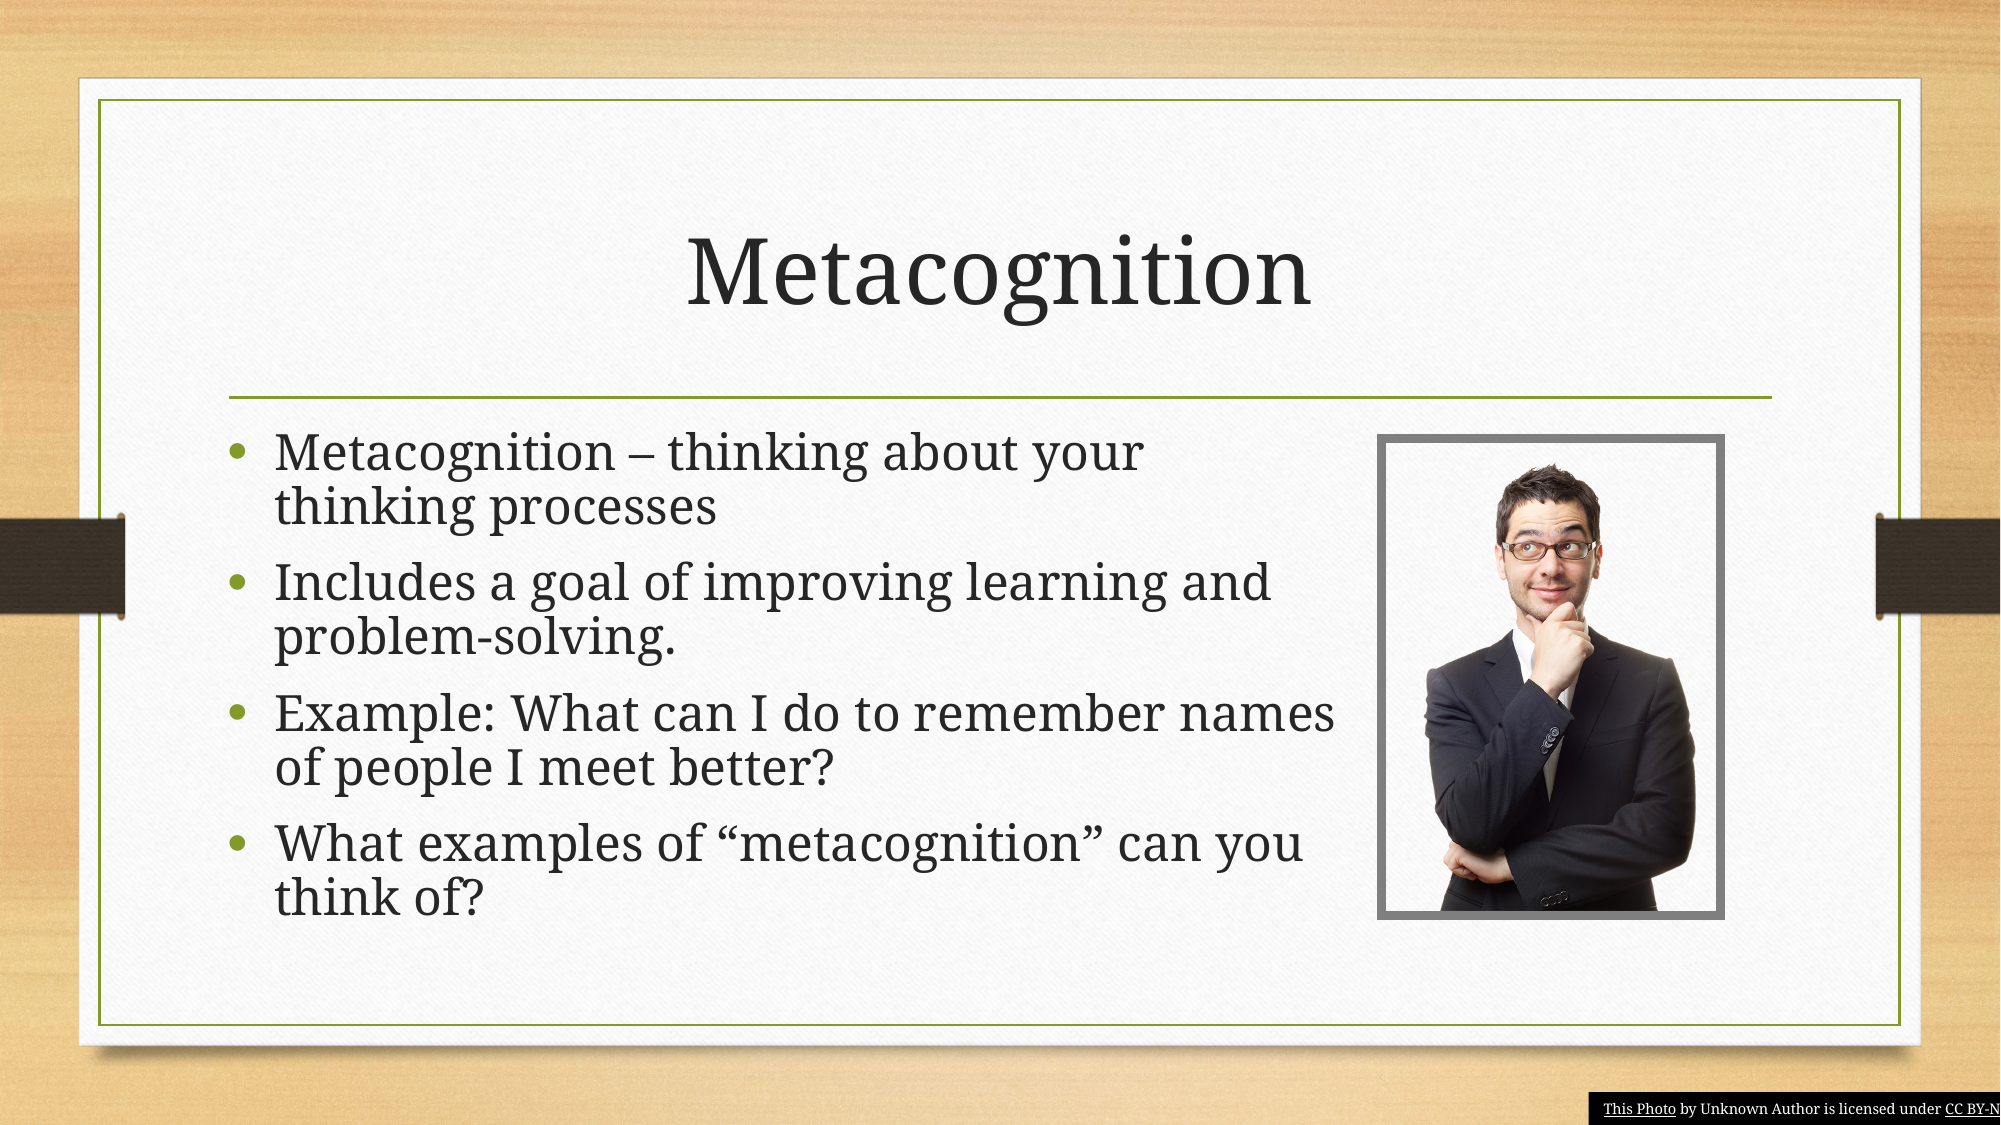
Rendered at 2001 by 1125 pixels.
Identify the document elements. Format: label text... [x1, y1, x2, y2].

text_box This Photo by Unknown Author is licensed under CC BY-NC [1588, 1092, 2000, 1125]
list Metacognition – thinking about your thinking processes Includes a goal of improving learning and problem-solving. Example: What can I do to remember names of people I meet better? What examples of “metacognition” can you think of? [212, 419, 1367, 964]
picture [0, 0, 2001, 1125]
title Metacognition [212, 161, 1788, 375]
